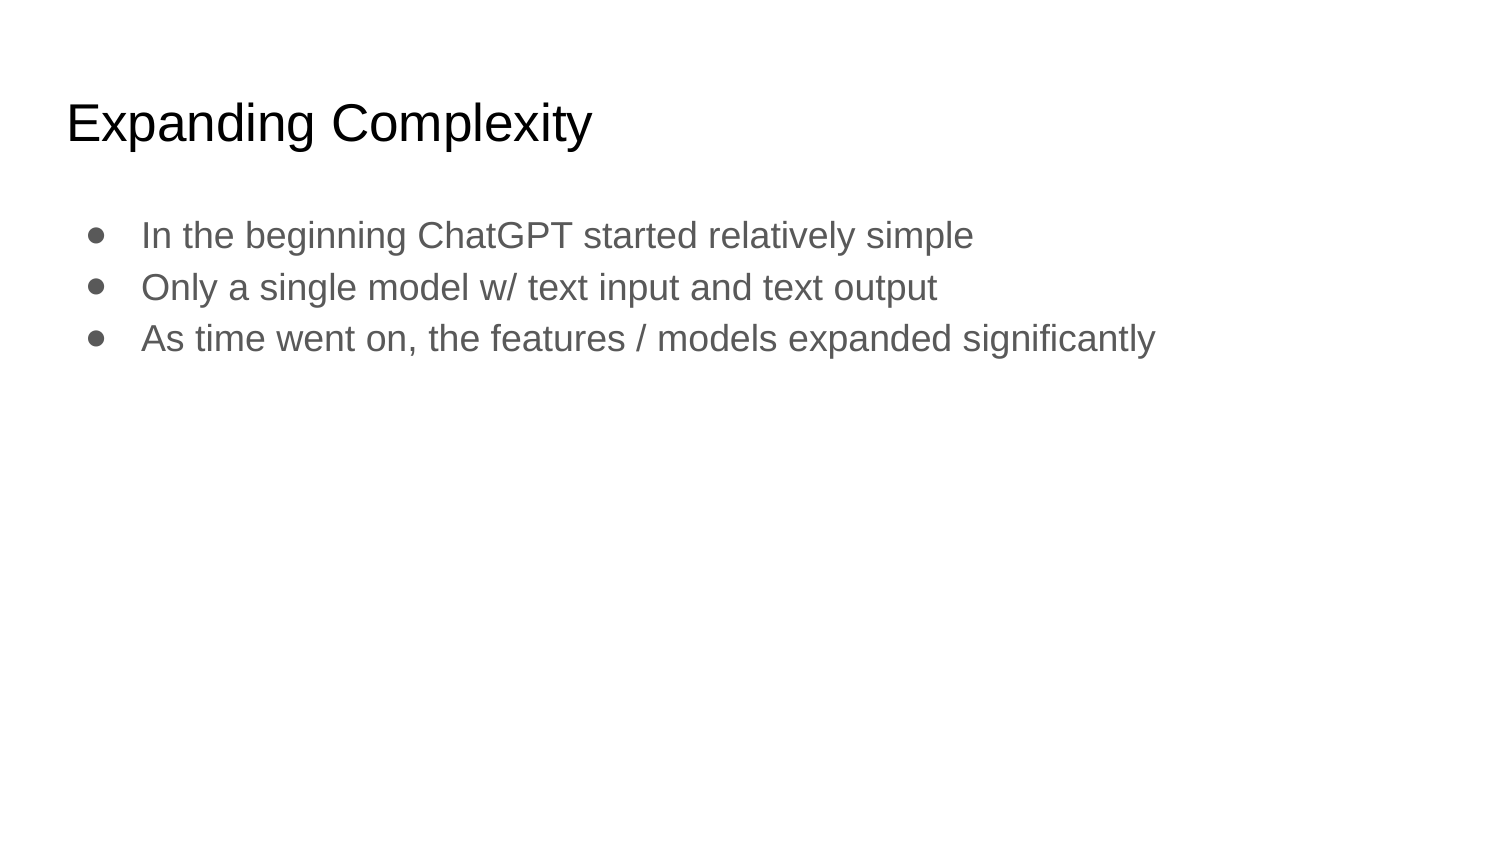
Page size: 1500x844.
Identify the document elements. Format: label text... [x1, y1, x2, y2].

title Expanding Complexity [51, 72, 1449, 167]
list In the beginning ChatGPT started relatively simple Only a single model w/ text input and text output As time went on, the features / models expanded significantly [51, 189, 1387, 750]
